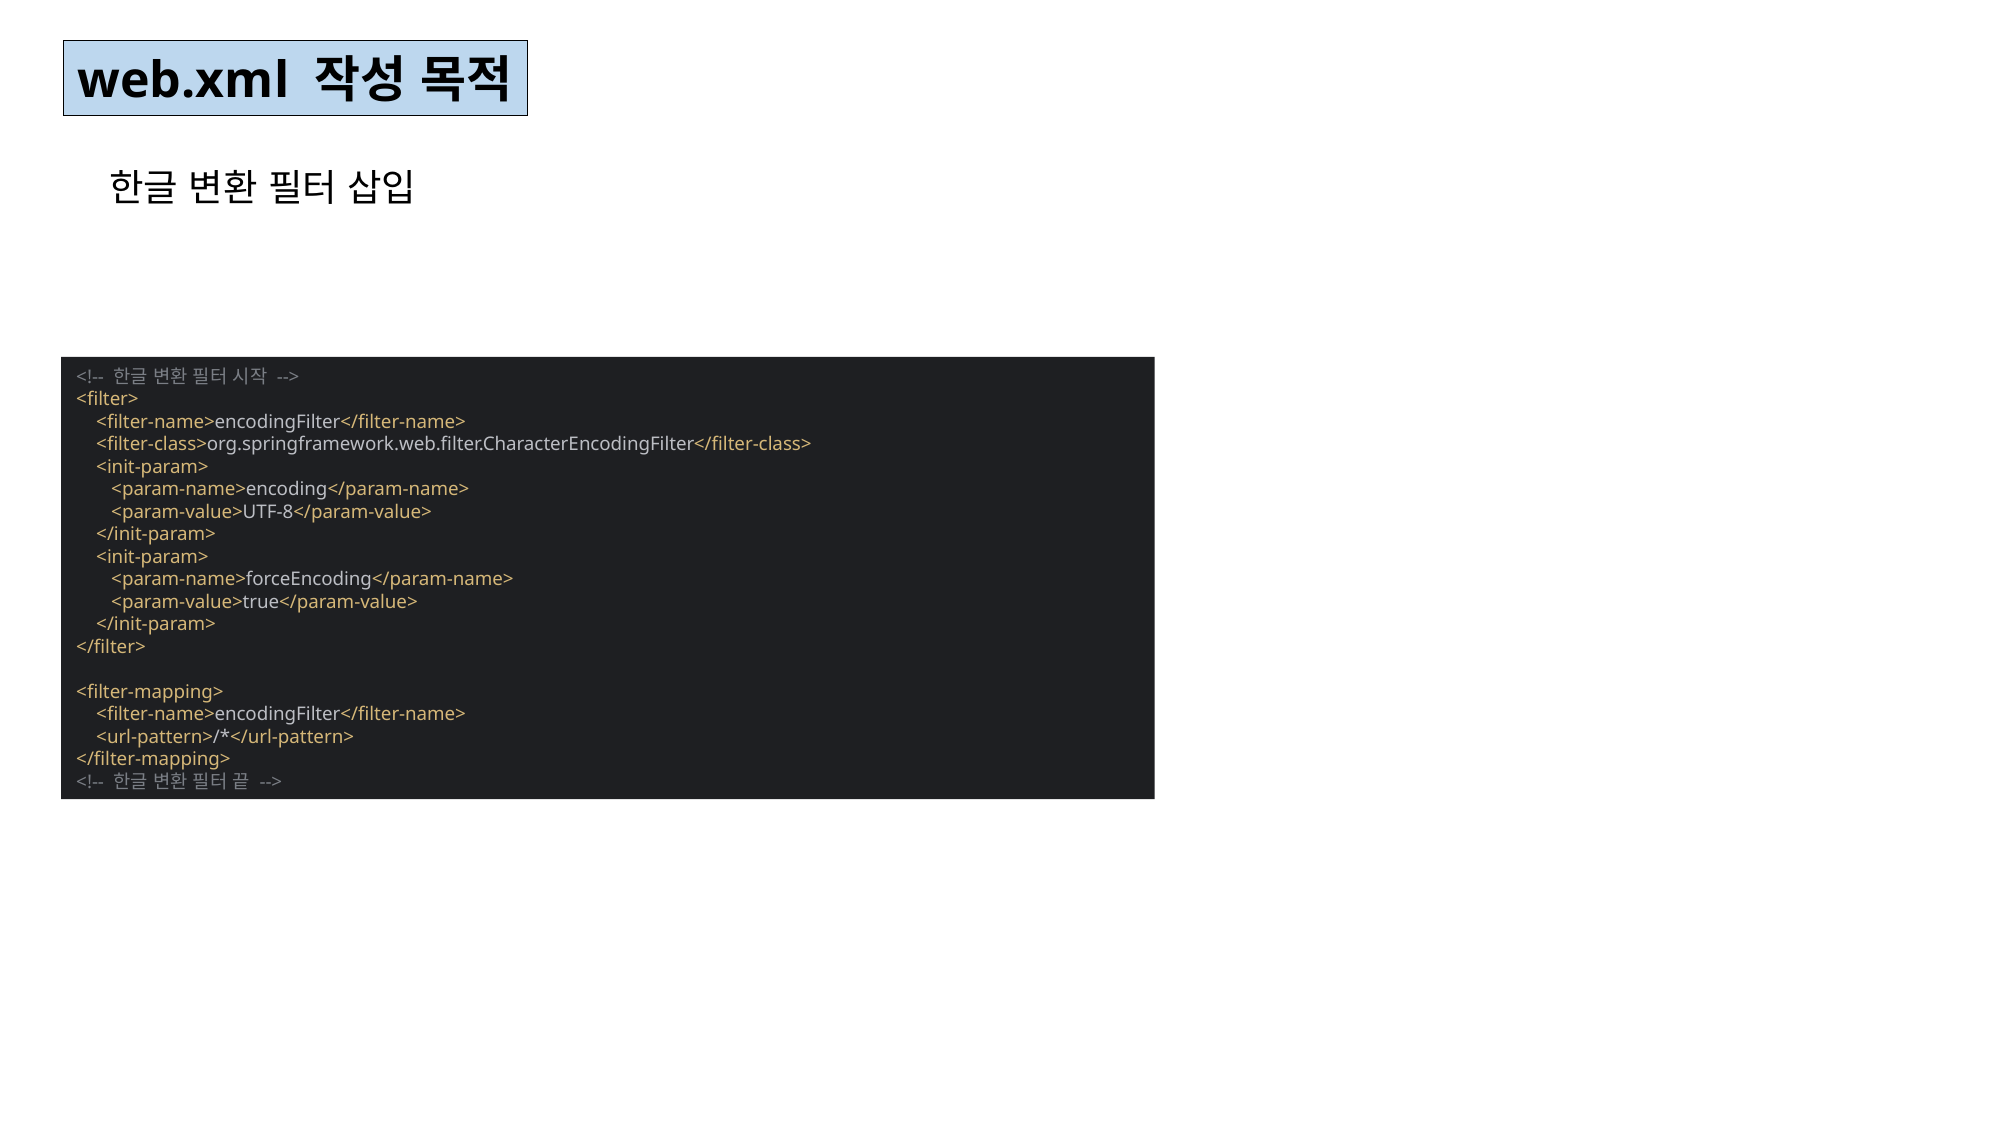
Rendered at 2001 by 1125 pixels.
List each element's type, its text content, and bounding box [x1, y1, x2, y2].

text_box <!-- 한글 변환 필터 시작 --> <filter> <filter-name>encodingFilter</filter-name> <filter-class>org.springframework.web.filter.CharacterEncodingFilter</filter-class> <init-param> <param-name>encoding</param-name> <param-value>UTF-8</param-value> </init-param> <init-param> <param-name>forceEncoding</param-name> <param-value>true</param-value> </init-param> </filter> <filter-mapping> <filter-name>encodingFilter</filter-name> <url-pattern>/*</url-pattern> </filter-mapping> <!-- 한글 변환 필터 끝 --> [61, 356, 1155, 800]
text_box web.xml 작성 목적 [63, 40, 528, 116]
text_box 한글 변환 필터 삽입 [94, 156, 432, 217]
